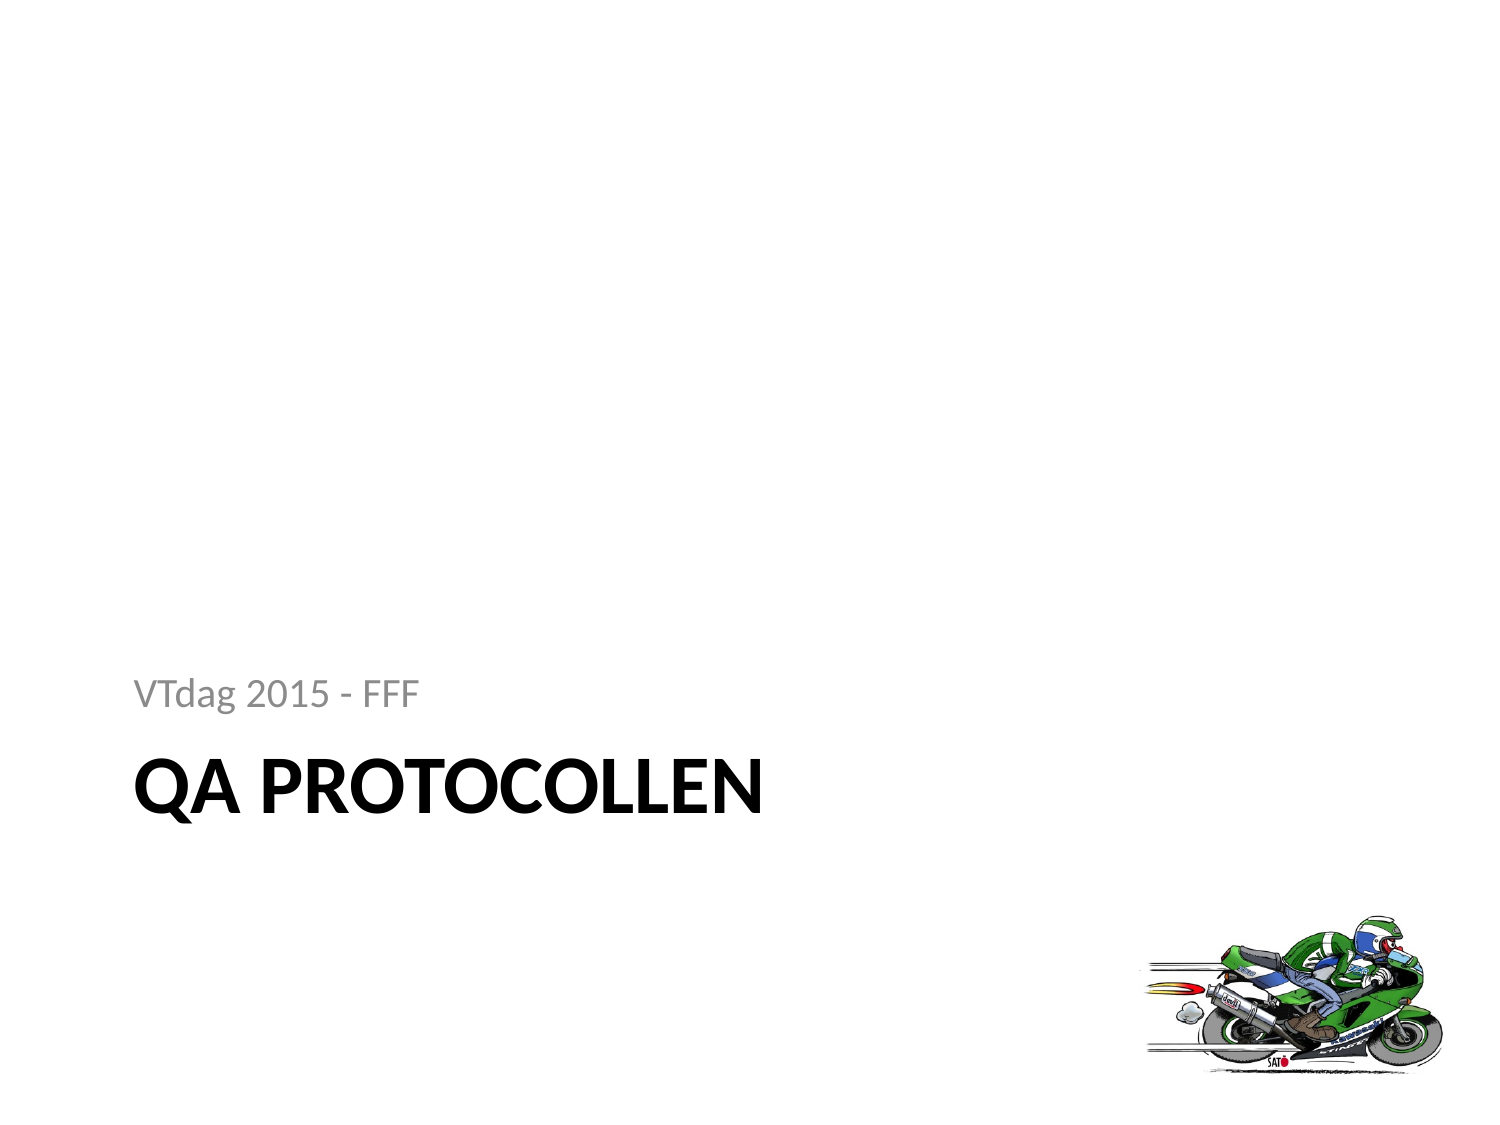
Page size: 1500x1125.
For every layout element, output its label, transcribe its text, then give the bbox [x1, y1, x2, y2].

title QA Protocollen [118, 723, 1394, 947]
list VTdag 2015 - FFF [118, 476, 1394, 723]
picture [1139, 904, 1448, 1079]
